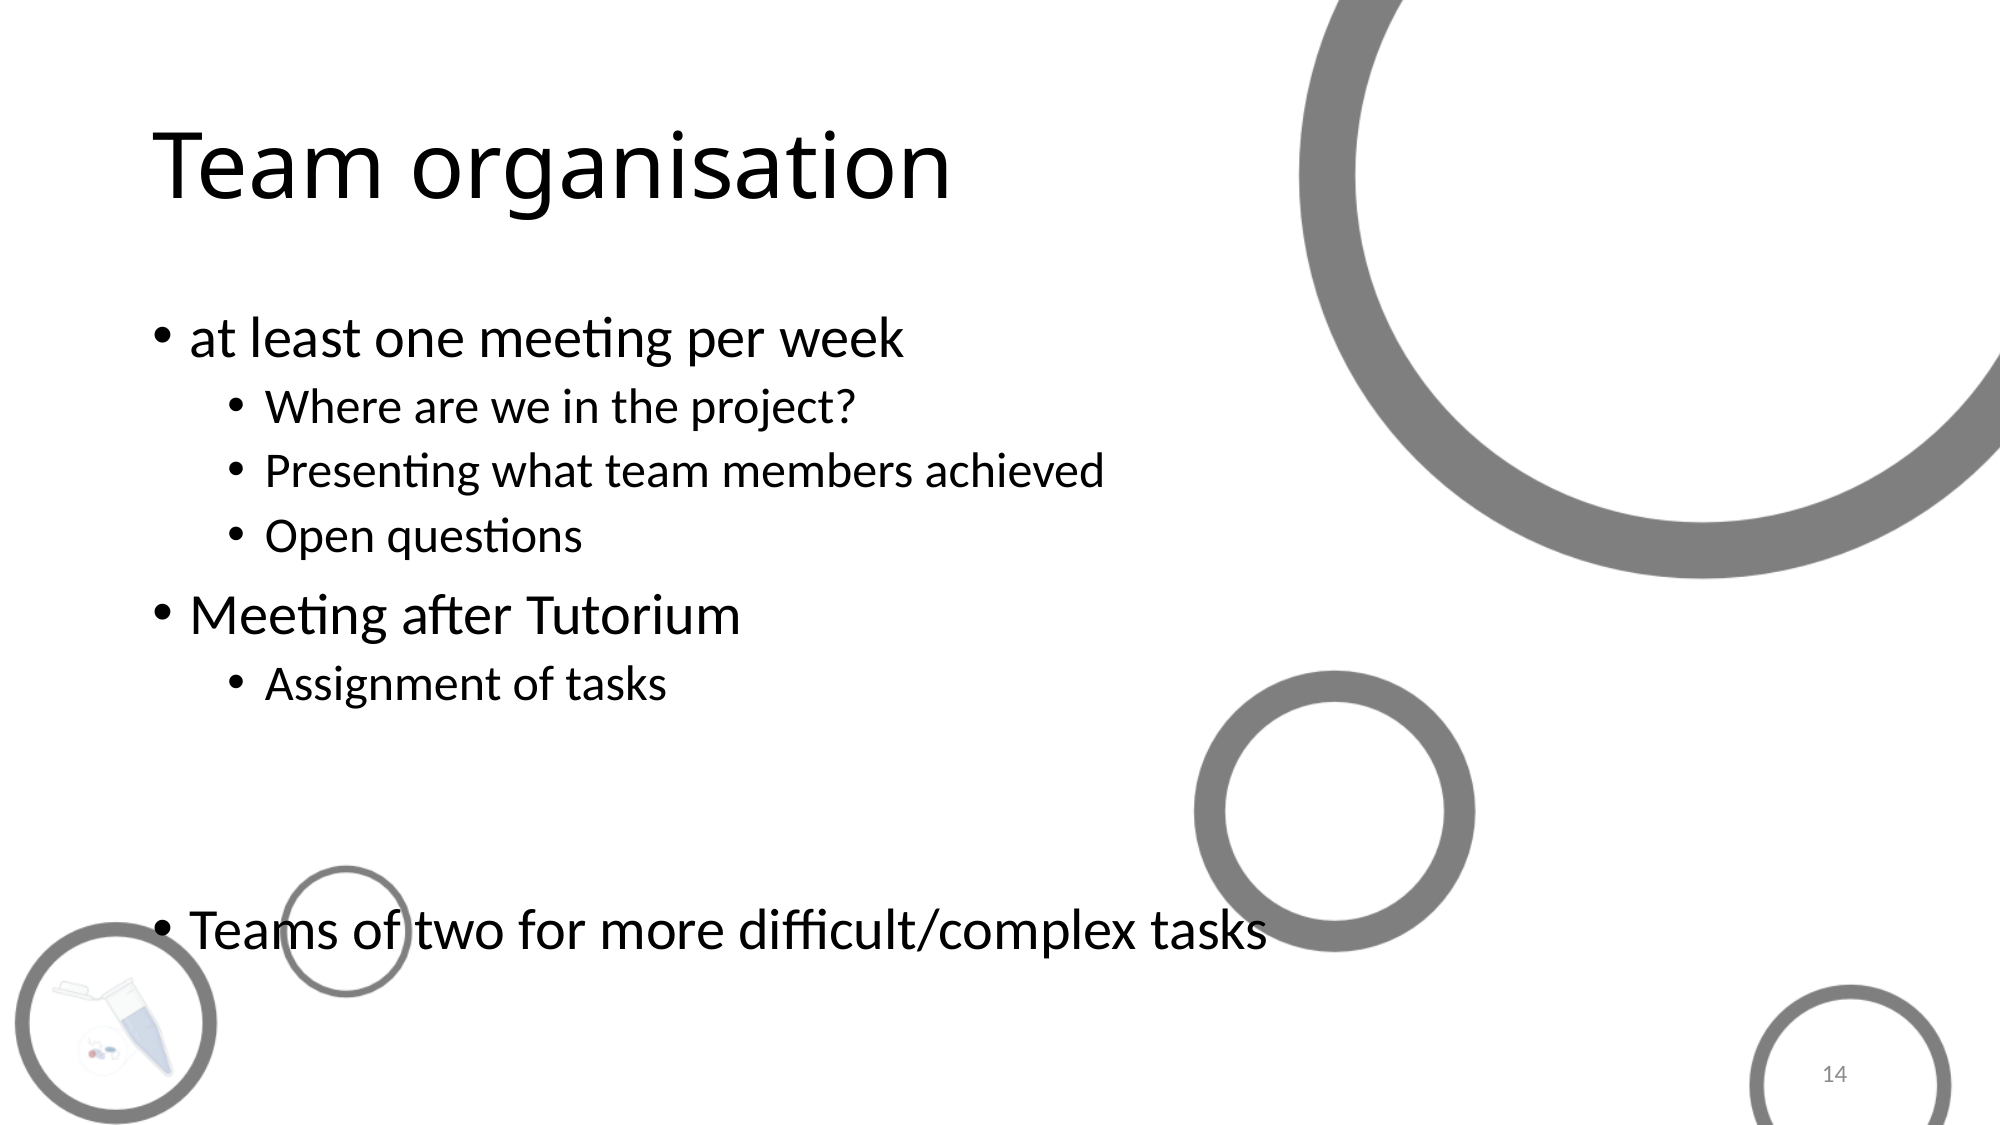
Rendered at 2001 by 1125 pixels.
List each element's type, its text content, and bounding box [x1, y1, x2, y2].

list at least one meeting per week Where are we in the project? Presenting what team members achieved Open questions Meeting after Tutorium Assignment of tasks Teams of two for more difficult/complex tasks [137, 299, 1863, 1014]
title Team organisation [137, 59, 1863, 278]
slide_number 14 [1412, 1042, 1863, 1103]
